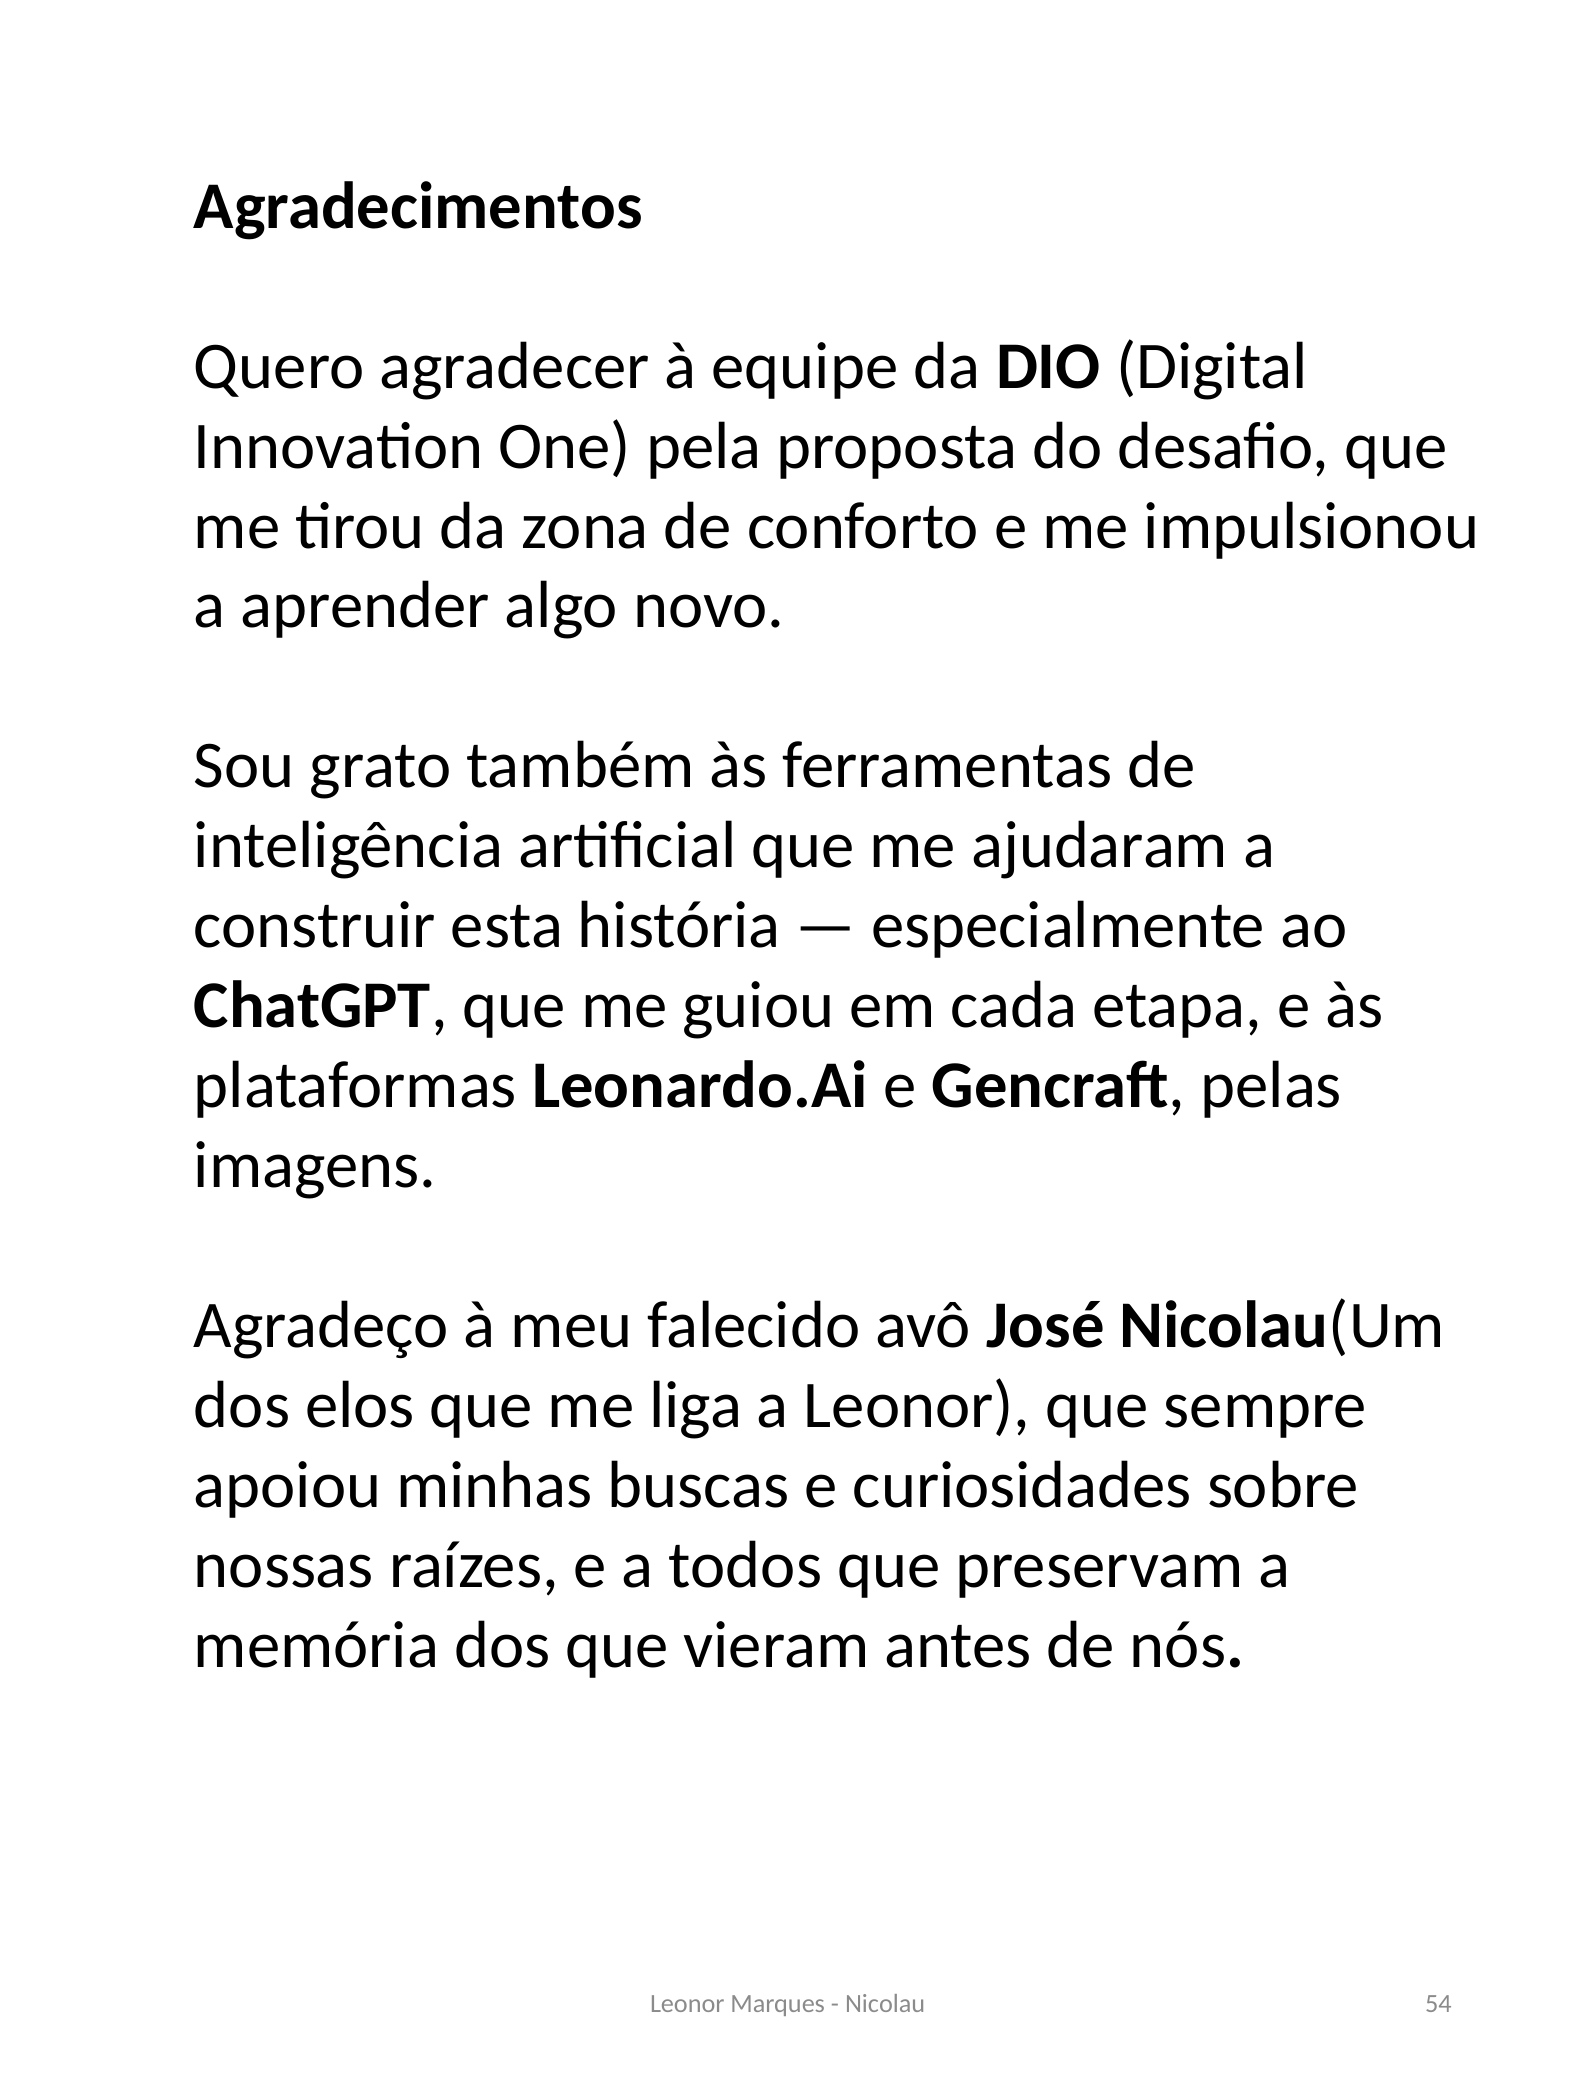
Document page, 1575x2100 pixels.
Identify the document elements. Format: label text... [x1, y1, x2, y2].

text_box Agradecimentos Quero agradecer à equipe da DIO (Digital Innovation One) pela proposta do desafio, que me tirou da zona de conforto e me impulsionou a aprender algo novo. Sou grato também às ferramentas de inteligência artificial que me ajudaram a construir esta história — especialmente ao ChatGPT, que me guiou em cada etapa, e às plataformas Leonardo.Ai e Gencraft, pelas imagens. Agradeço à meu falecido avô José Nicolau(Um dos elos que me liga a Leonor), que sempre apoiou minhas buscas e curiosidades sobre nossas raízes, e a todos que preservam a memória dos que vieram antes de nós. [179, 154, 1509, 1689]
slide_number 54 [1112, 1946, 1467, 2059]
footer Leonor Marques - Nicolau [521, 1946, 1054, 2059]
